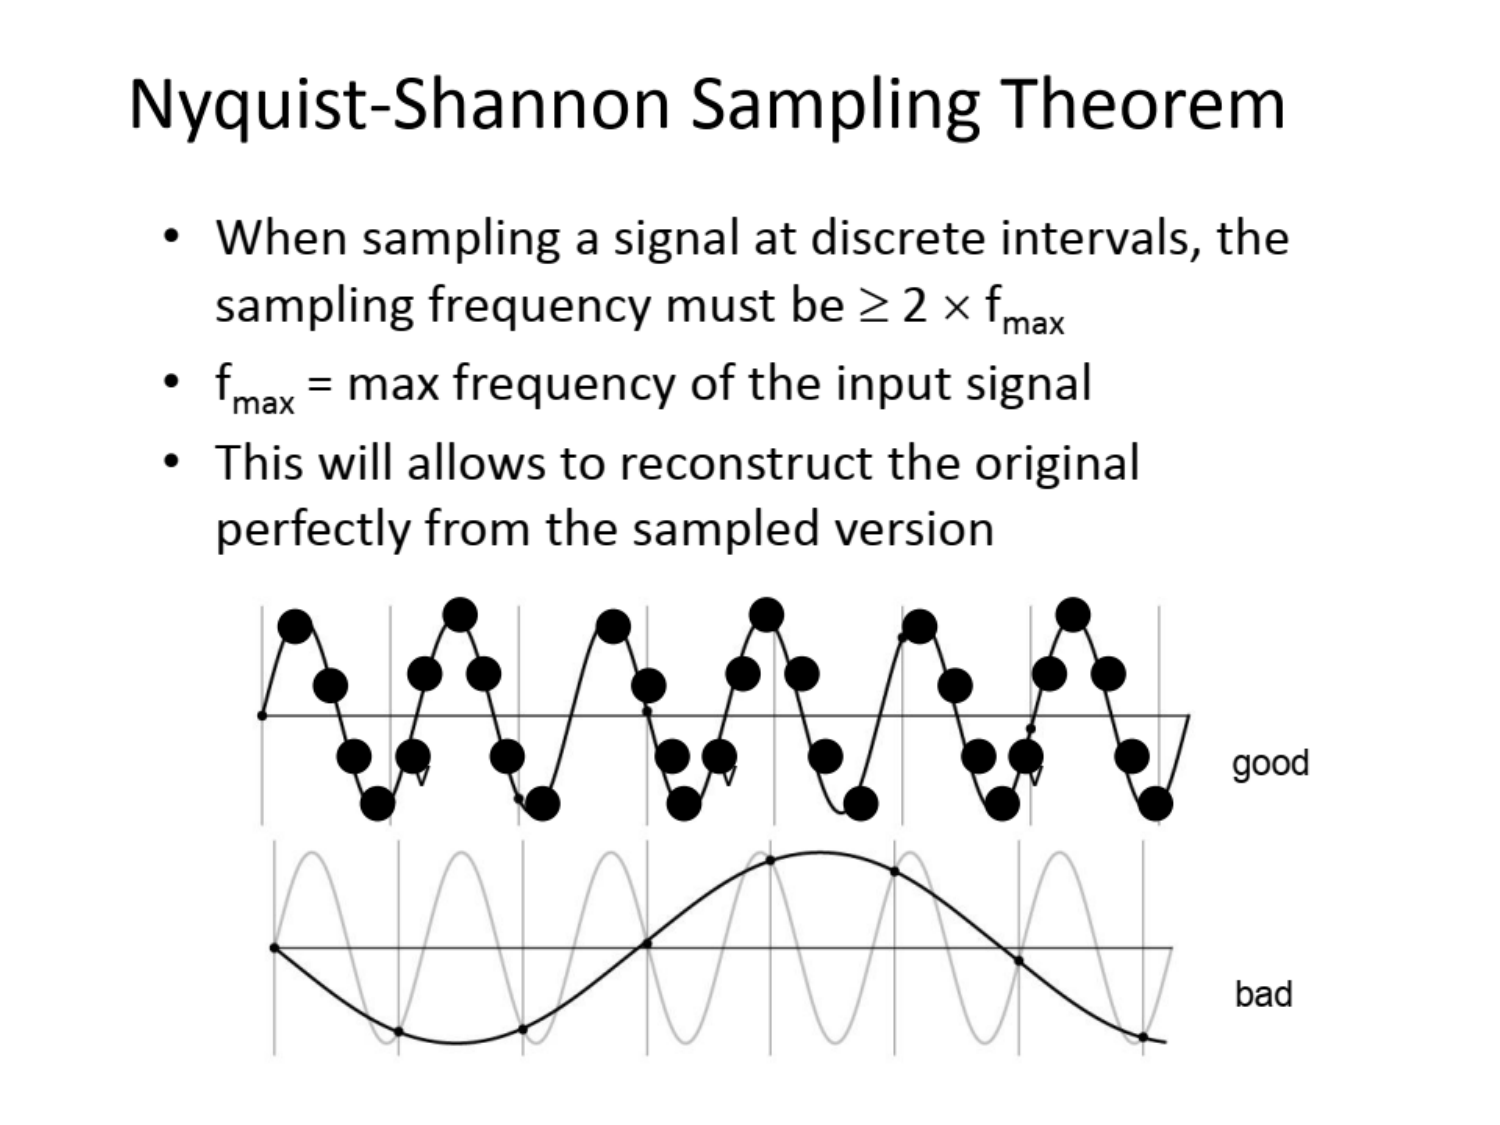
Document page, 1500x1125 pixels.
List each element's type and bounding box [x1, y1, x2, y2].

picture [41, 31, 1458, 1094]
